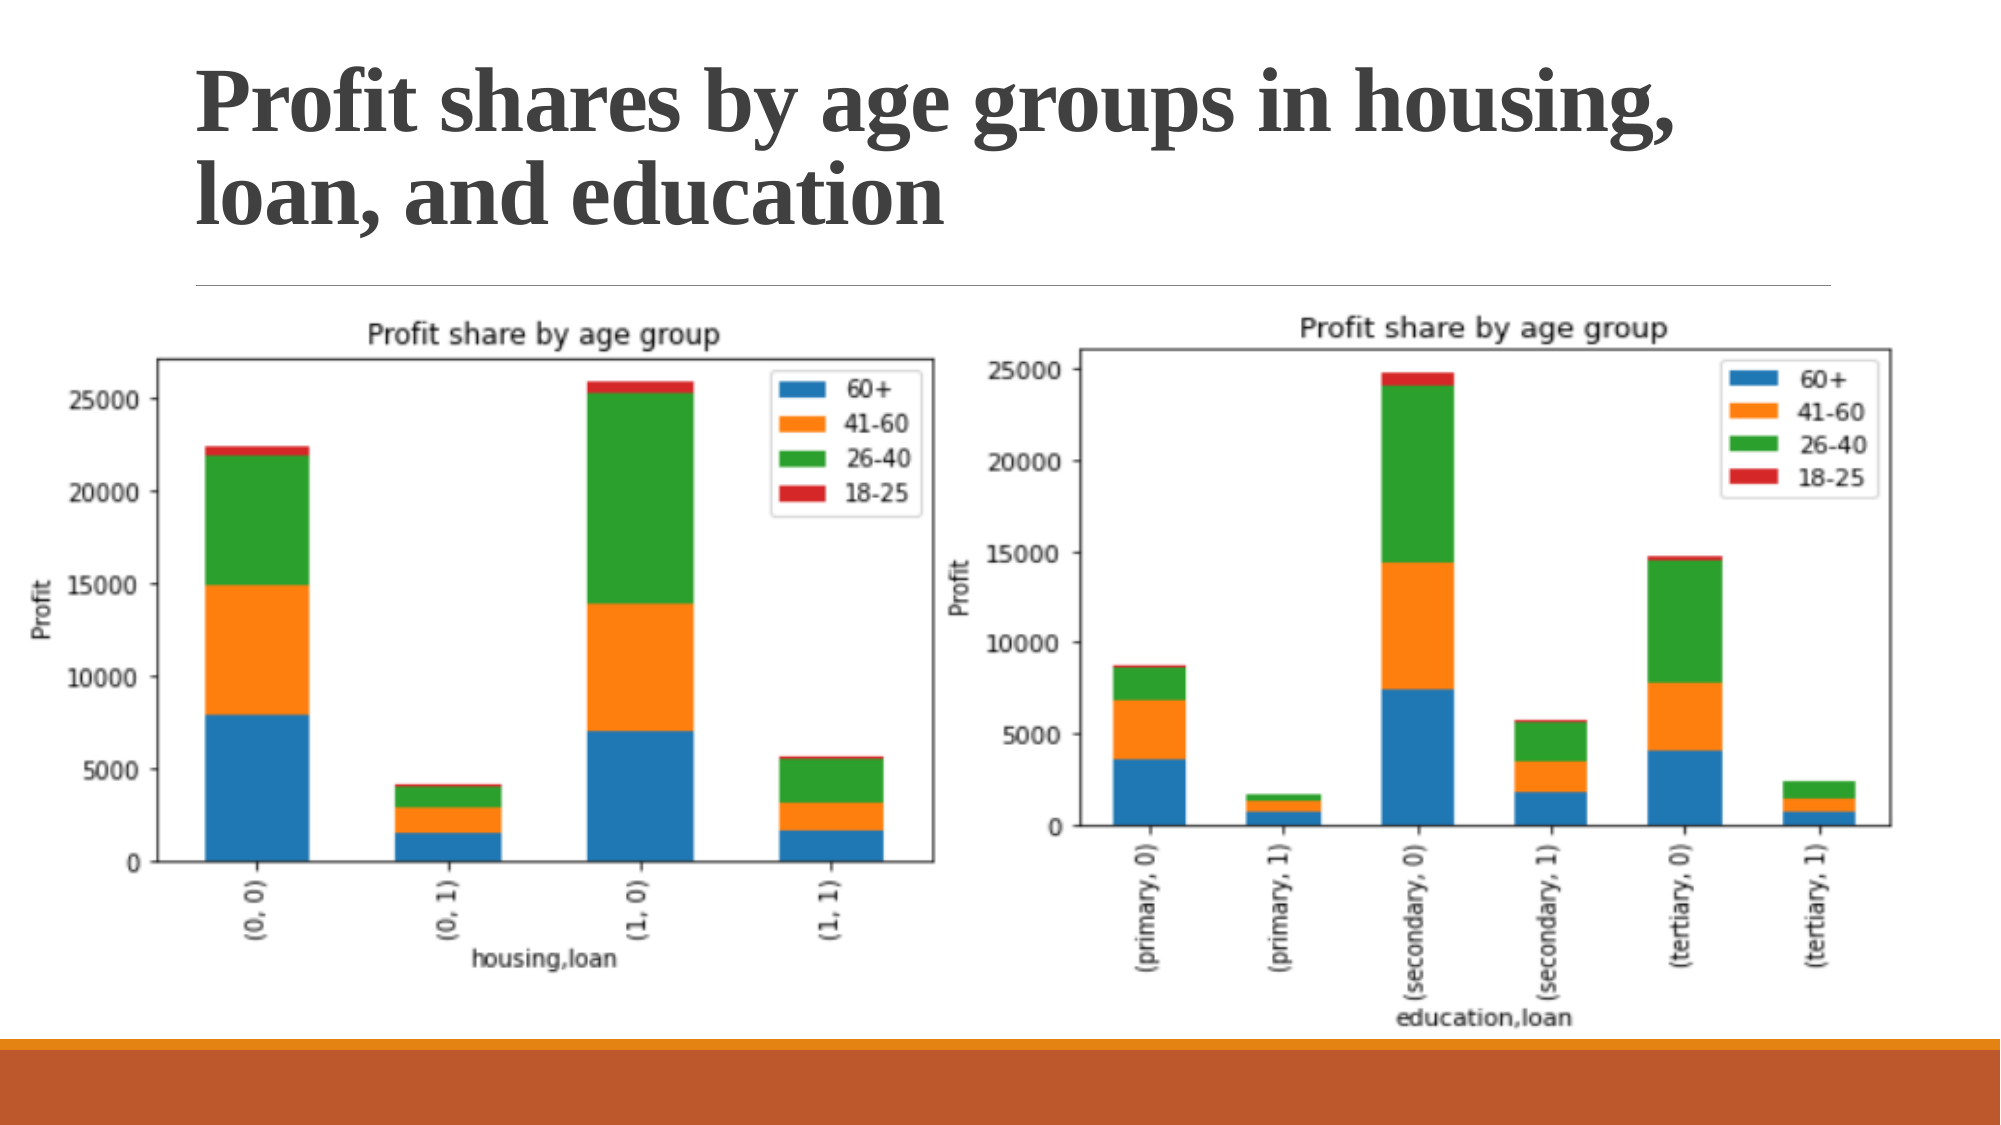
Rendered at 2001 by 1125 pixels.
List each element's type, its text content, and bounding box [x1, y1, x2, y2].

title Profit shares by age groups in housing, loan, and education [180, 47, 1830, 252]
picture [24, 305, 1901, 1038]
